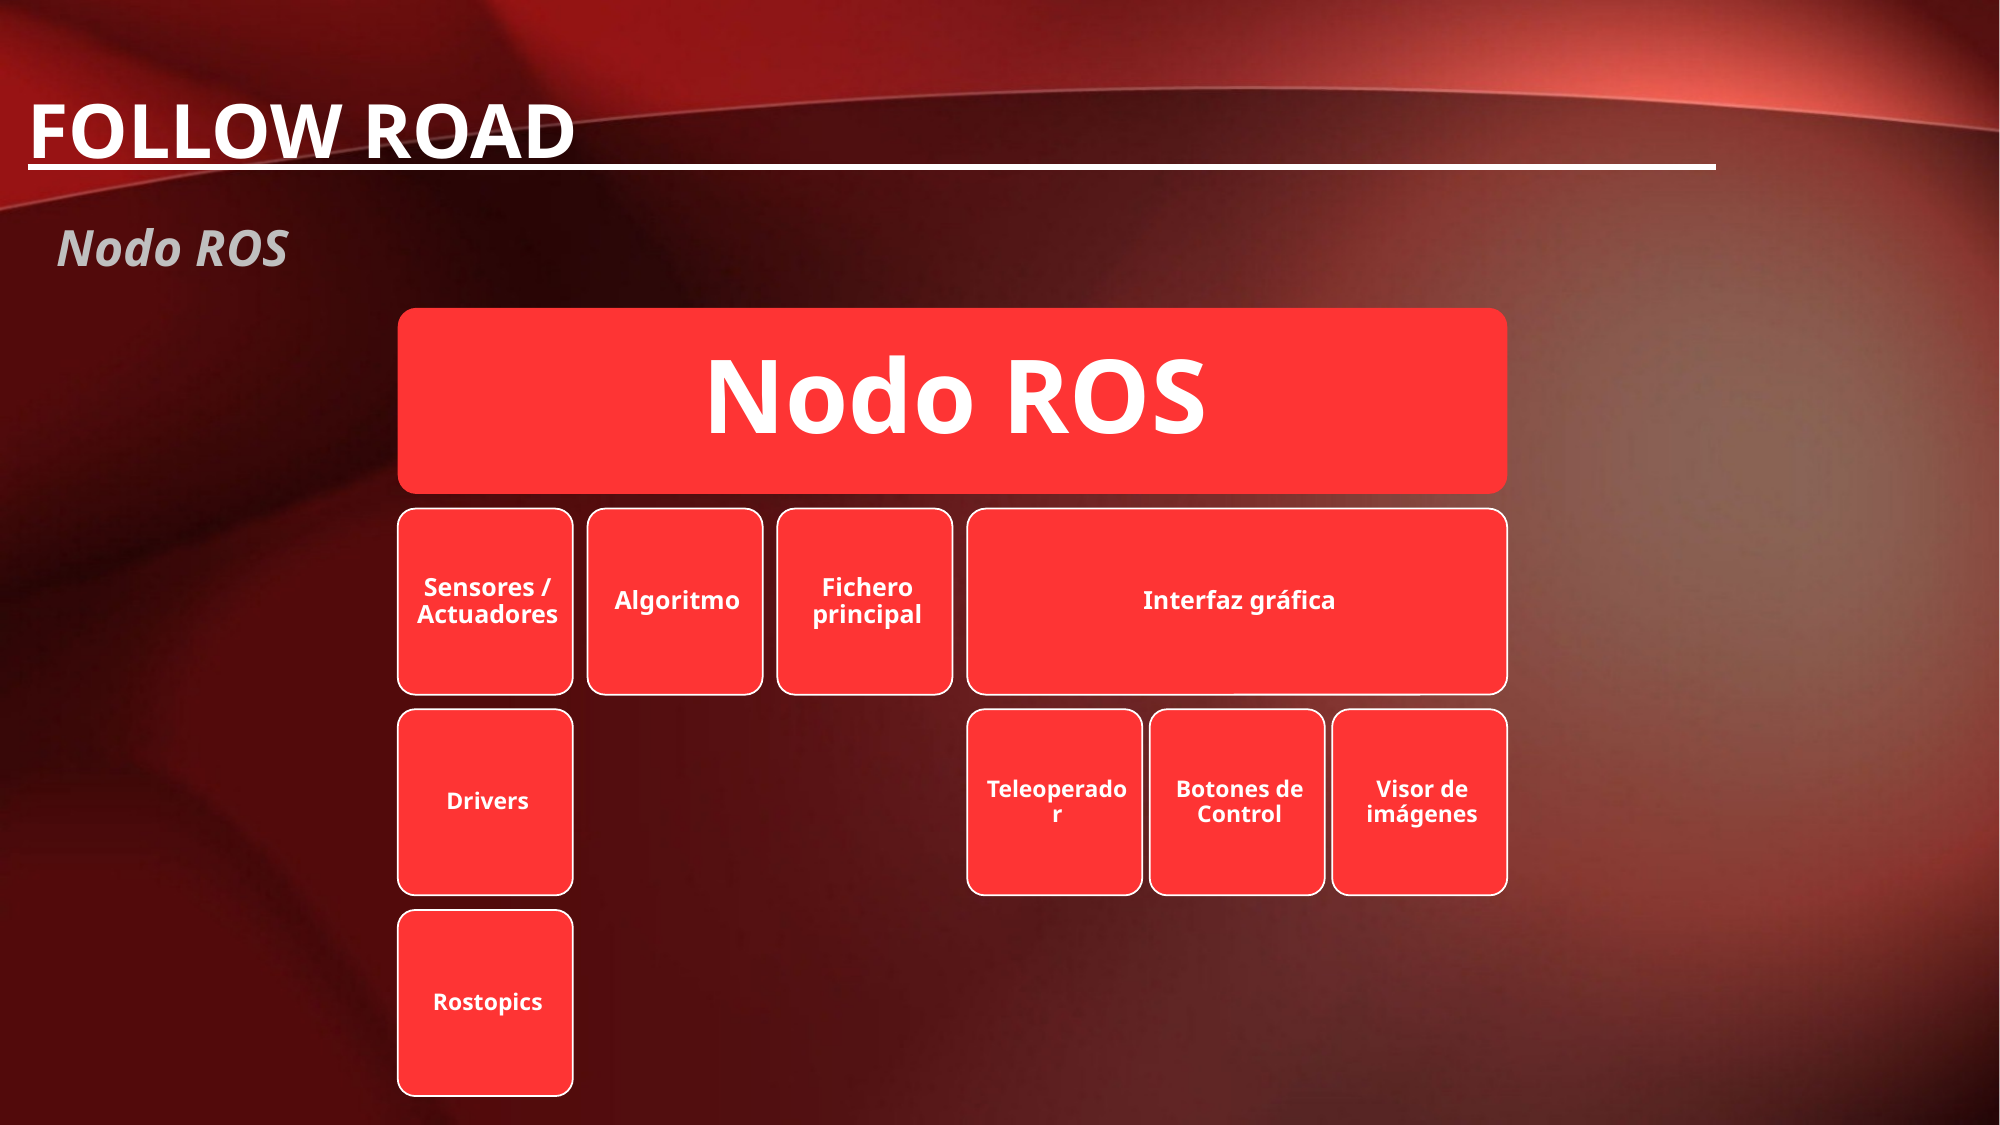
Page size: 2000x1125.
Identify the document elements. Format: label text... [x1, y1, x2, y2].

picture [0, 0, 2000, 1125]
text_box Nodo ROS [41, 208, 304, 284]
text_box Follow road_____________________________________ [7, 66, 1981, 185]
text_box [396, 307, 1508, 1097]
